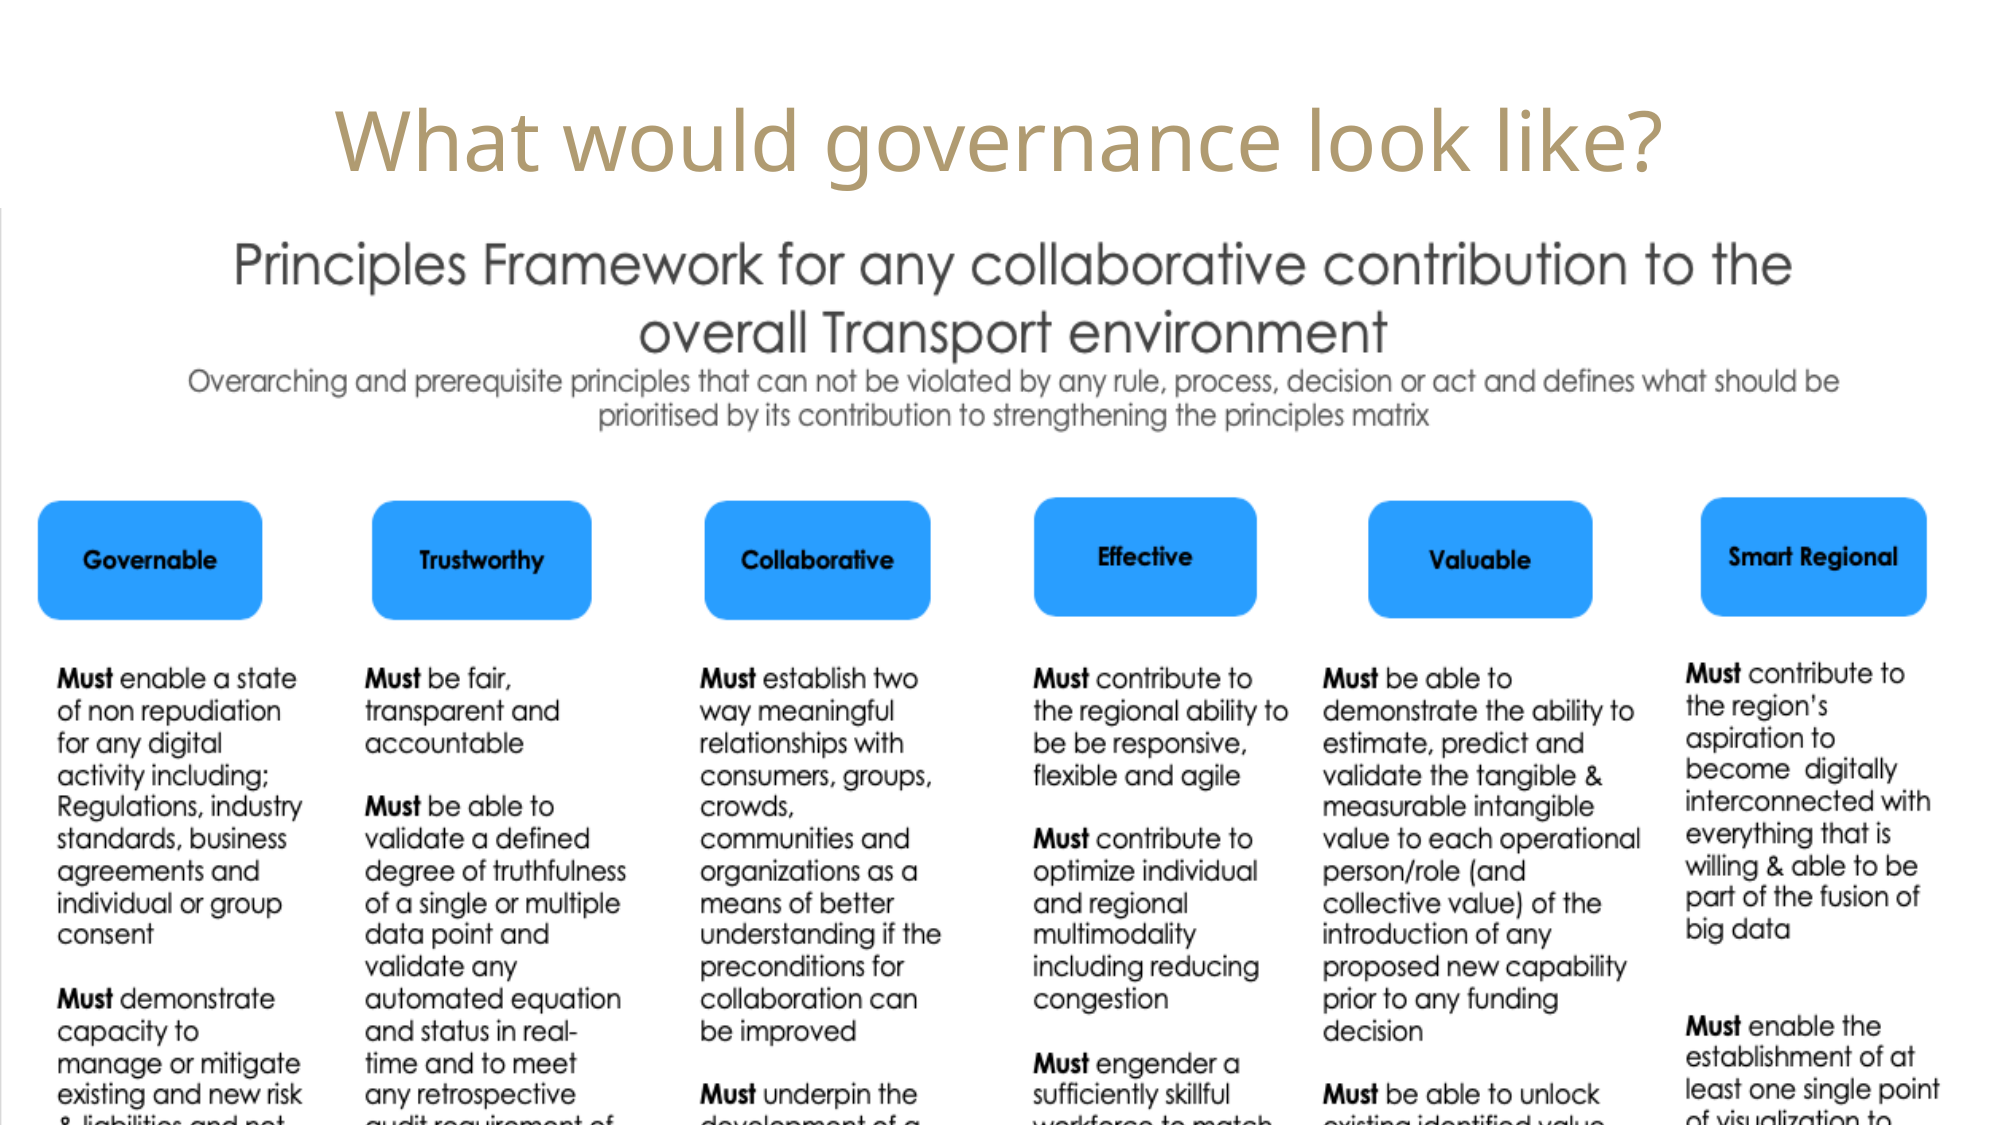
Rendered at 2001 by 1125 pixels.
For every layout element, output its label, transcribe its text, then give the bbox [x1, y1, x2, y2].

picture [0, 208, 1994, 1125]
title What would governance look like? [0, 35, 2000, 253]
